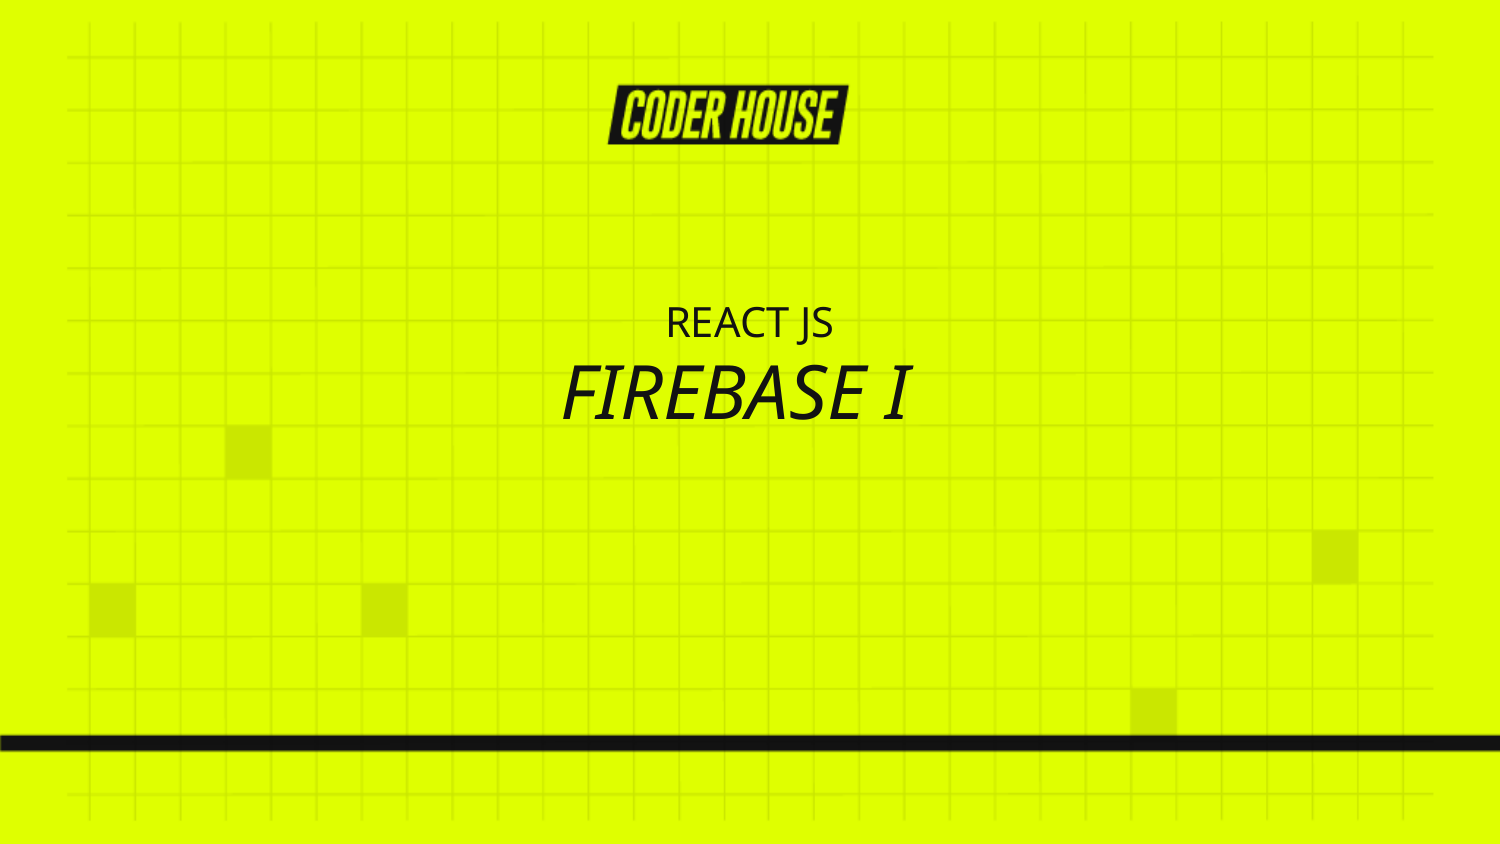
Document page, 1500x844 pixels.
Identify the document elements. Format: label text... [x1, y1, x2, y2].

text_box REACT JS [267, 269, 1233, 348]
picture [0, 0, 1500, 844]
text_box FIREBASE I [331, 348, 1158, 434]
text_box [115, 718, 400, 797]
